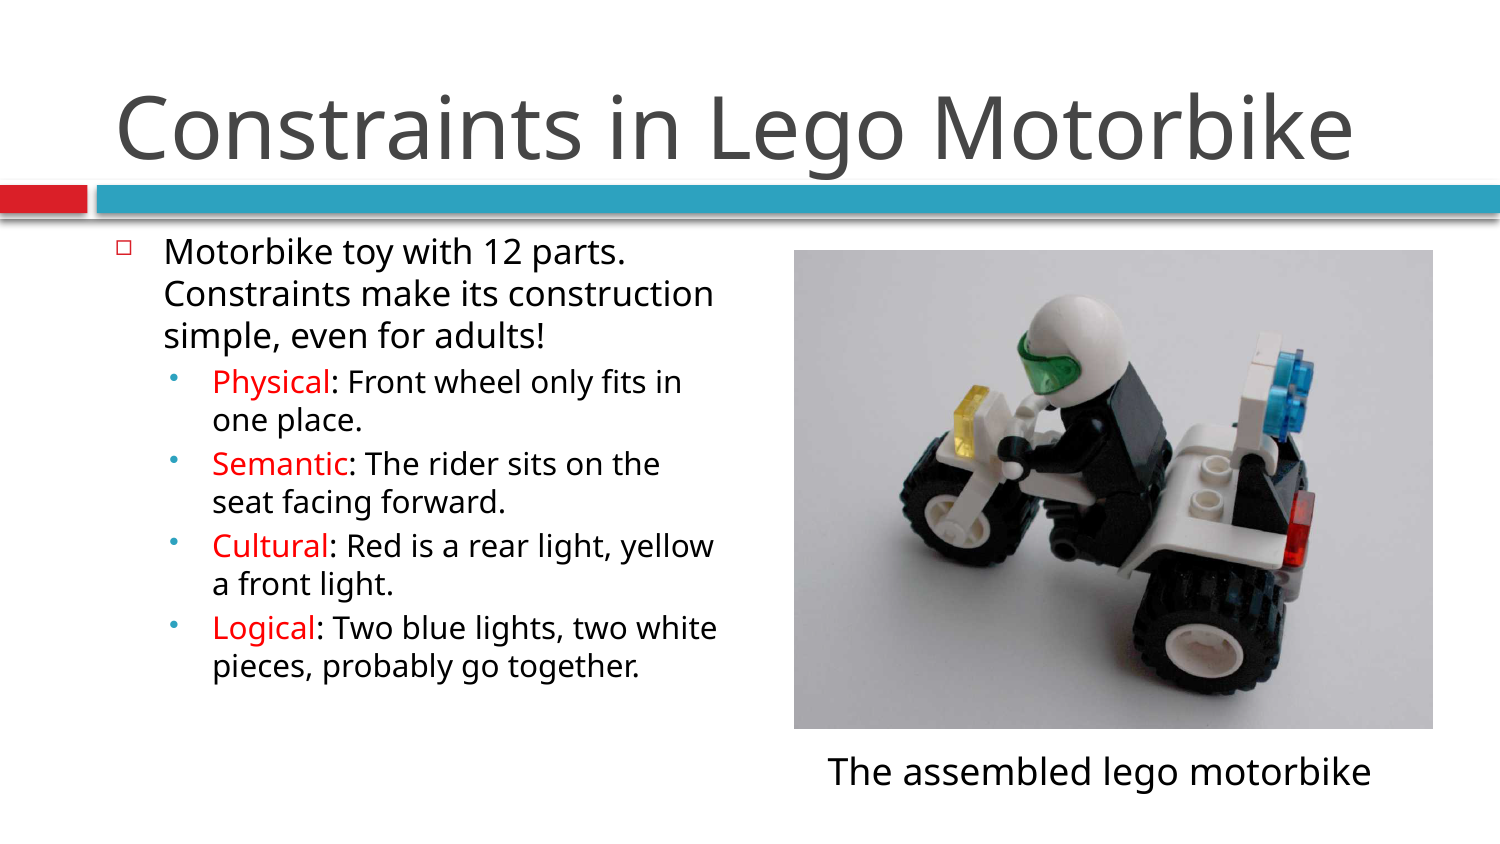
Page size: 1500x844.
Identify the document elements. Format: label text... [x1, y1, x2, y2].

title Constraints in Lego Motorbike [99, 19, 1438, 185]
list Motorbike toy with 12 parts. Constraints make its construction simple, even for adults! Physical: Front wheel only fits in one place. Semantic: The rider sits on the seat facing forward. Cultural: Red is a rear light, yellow a front light. Logical: Two blue lights, two white pieces, probably go together. [99, 221, 738, 759]
text_box The assembled lego motorbike [813, 740, 1388, 801]
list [794, 250, 1433, 730]
